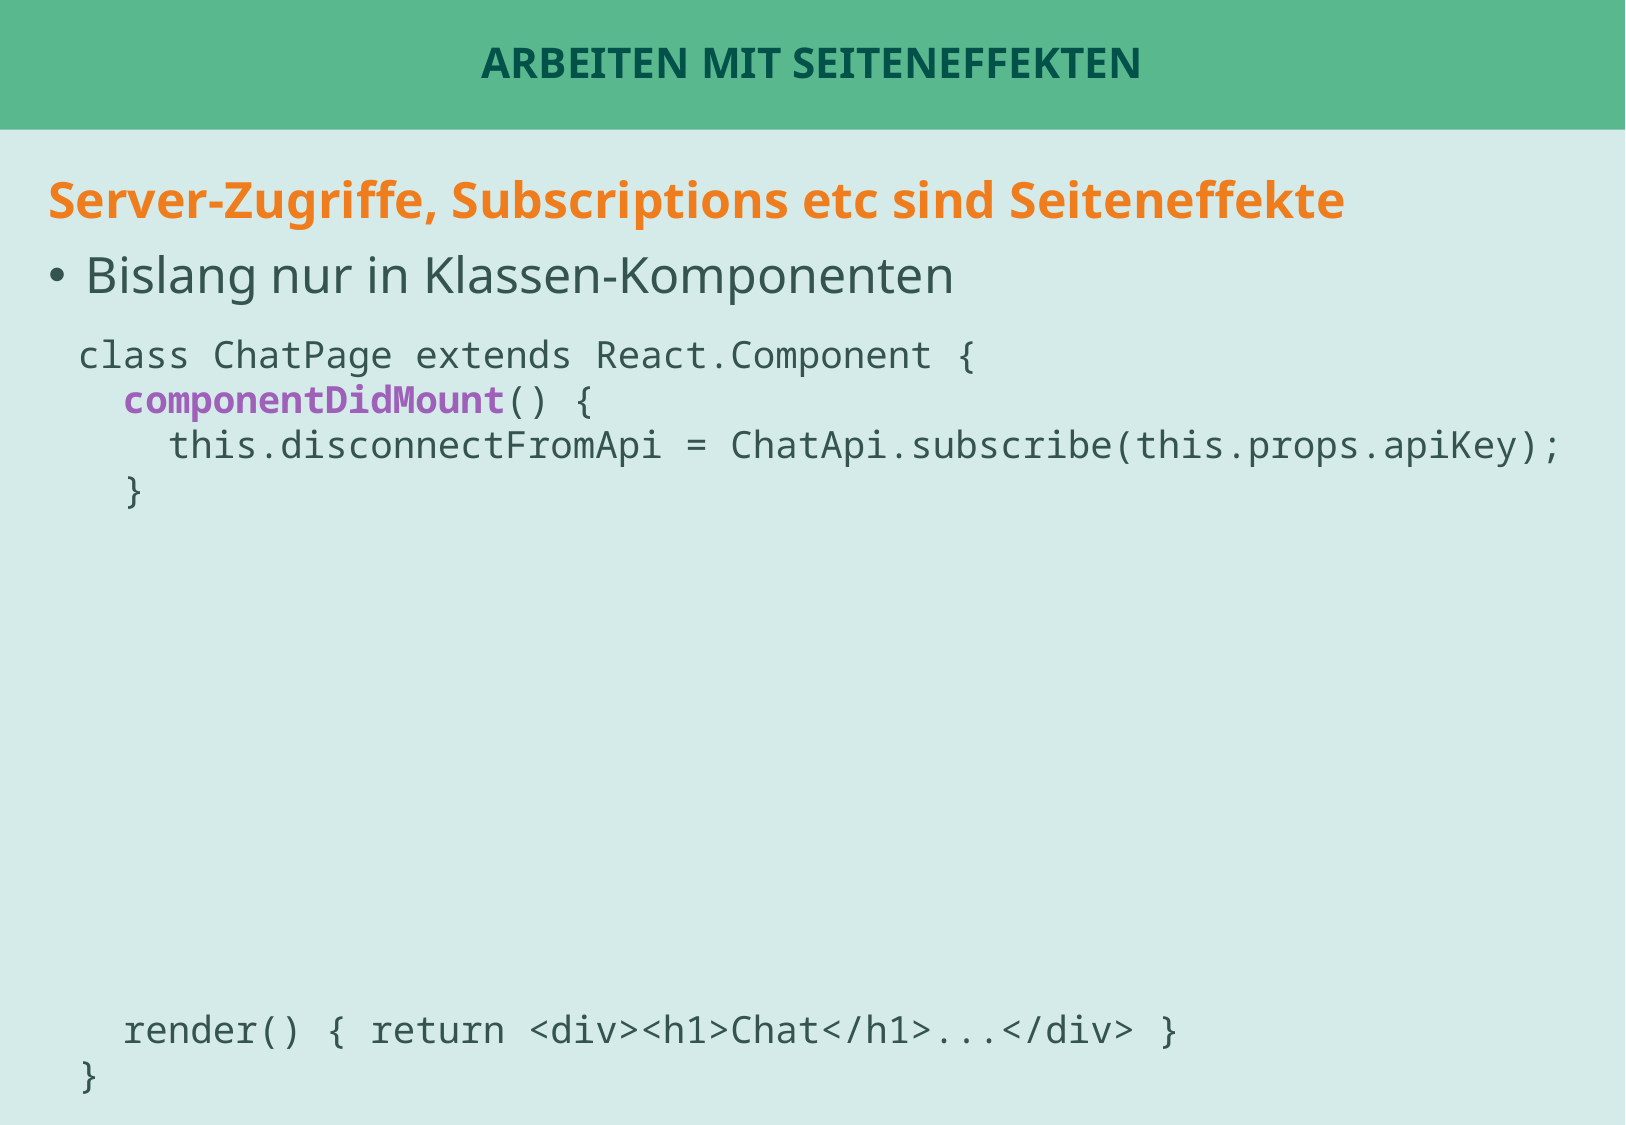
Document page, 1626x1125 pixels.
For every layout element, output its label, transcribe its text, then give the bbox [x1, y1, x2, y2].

text_box class ChatPage extends React.Component { componentDidMount() { this.disconnectFromApi = ChatApi.subscribe(this.props.apiKey); } render() { return <div><h1>Chat</h1>...</div> } } [63, 323, 1622, 1125]
list Server-Zugriffe, Subscriptions etc sind Seiteneffekte Bislang nur in Klassen-Komponenten [33, 168, 1592, 1043]
title Arbeiten mit Seiteneffekten [0, 0, 1625, 130]
